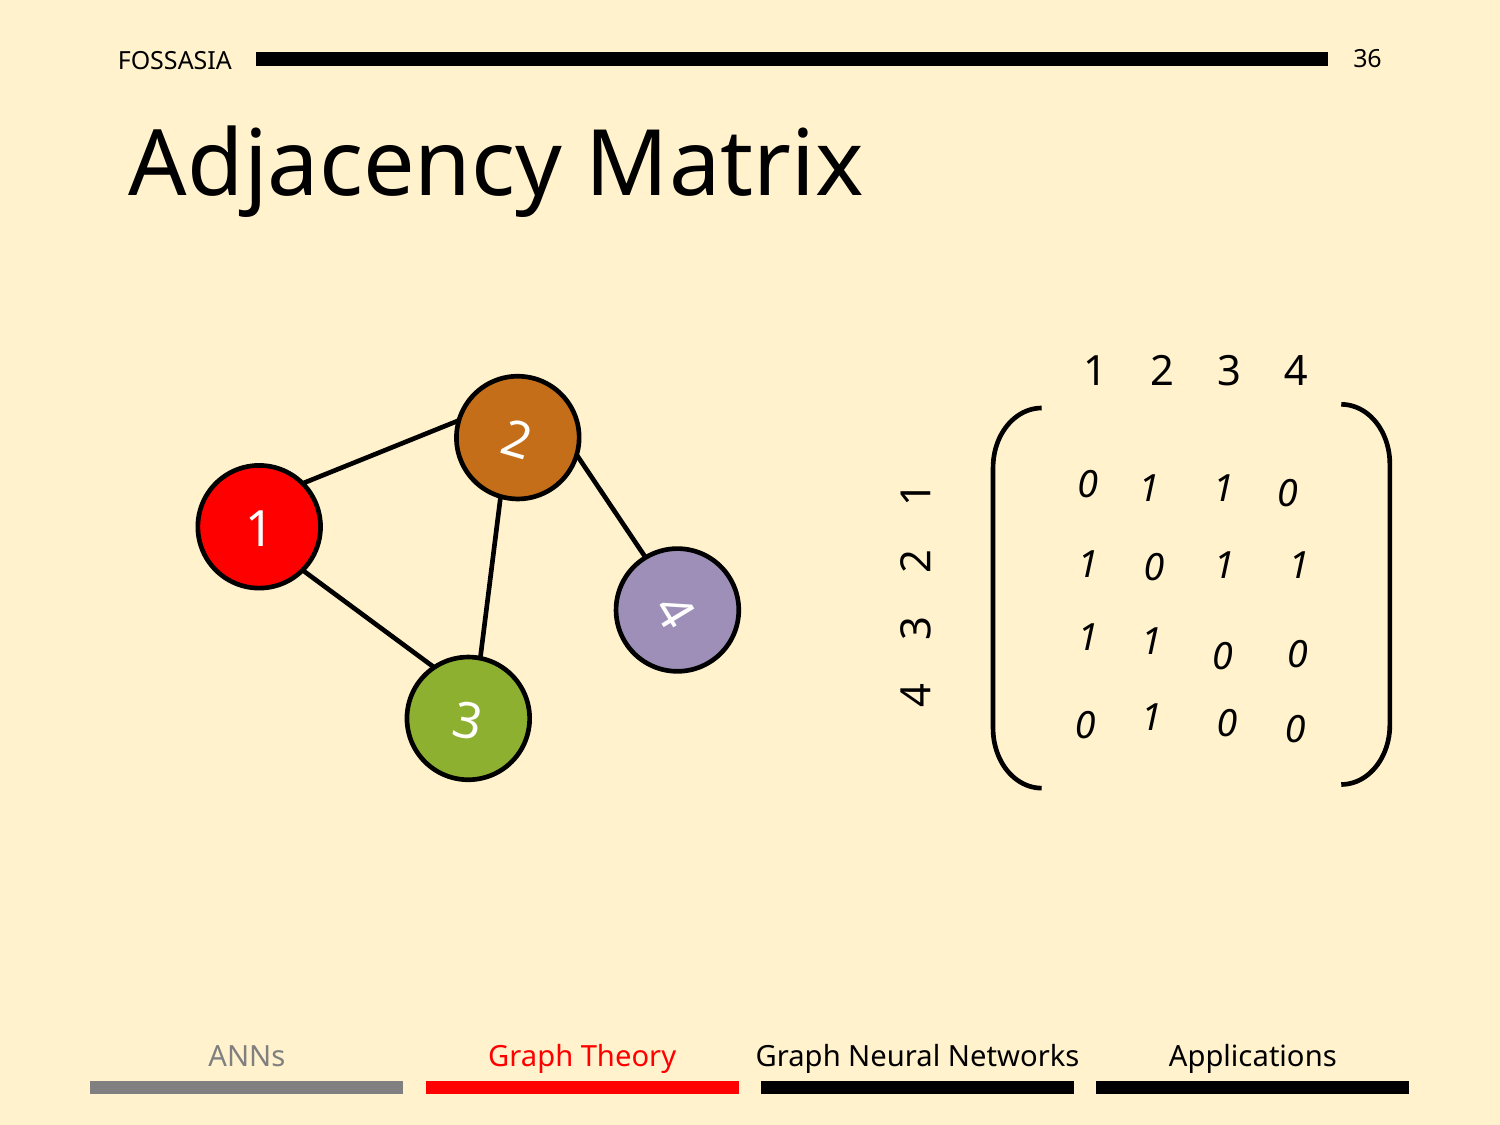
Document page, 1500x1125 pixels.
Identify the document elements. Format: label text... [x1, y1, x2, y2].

text_box 1 [1126, 609, 1177, 670]
text_box 0 [1060, 693, 1111, 754]
text_box 0 [1272, 622, 1323, 683]
text_box Adjacency Matrix [114, 57, 1408, 275]
text_box [992, 407, 1042, 789]
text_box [576, 454, 646, 558]
text_box [1341, 403, 1391, 786]
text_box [302, 570, 435, 668]
text_box 1 [1062, 532, 1114, 592]
text_box 0 [1062, 453, 1114, 513]
text_box [180, 448, 333, 601]
text_box 1 [1123, 456, 1175, 517]
text_box 0 [1262, 461, 1313, 522]
text_box 1 [1126, 685, 1177, 746]
text_box 1 [1062, 606, 1114, 666]
text_box 4 [615, 547, 740, 673]
text_box 0 [1270, 697, 1321, 758]
text_box 3 [405, 656, 531, 781]
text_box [90, 1029, 1410, 1088]
text_box 1 [1199, 533, 1250, 594]
text_box 1 [1198, 456, 1249, 517]
text_box 2 [458, 375, 581, 500]
text_box 0 [1197, 625, 1248, 685]
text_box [480, 496, 501, 659]
text_box 1 2 3 4 [1068, 336, 1356, 402]
text_box 0 [1128, 535, 1180, 596]
text_box 4 3 2 1 [881, 480, 963, 722]
text_box 1 [1273, 533, 1324, 594]
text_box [302, 420, 459, 484]
text_box 0 [1201, 691, 1253, 752]
